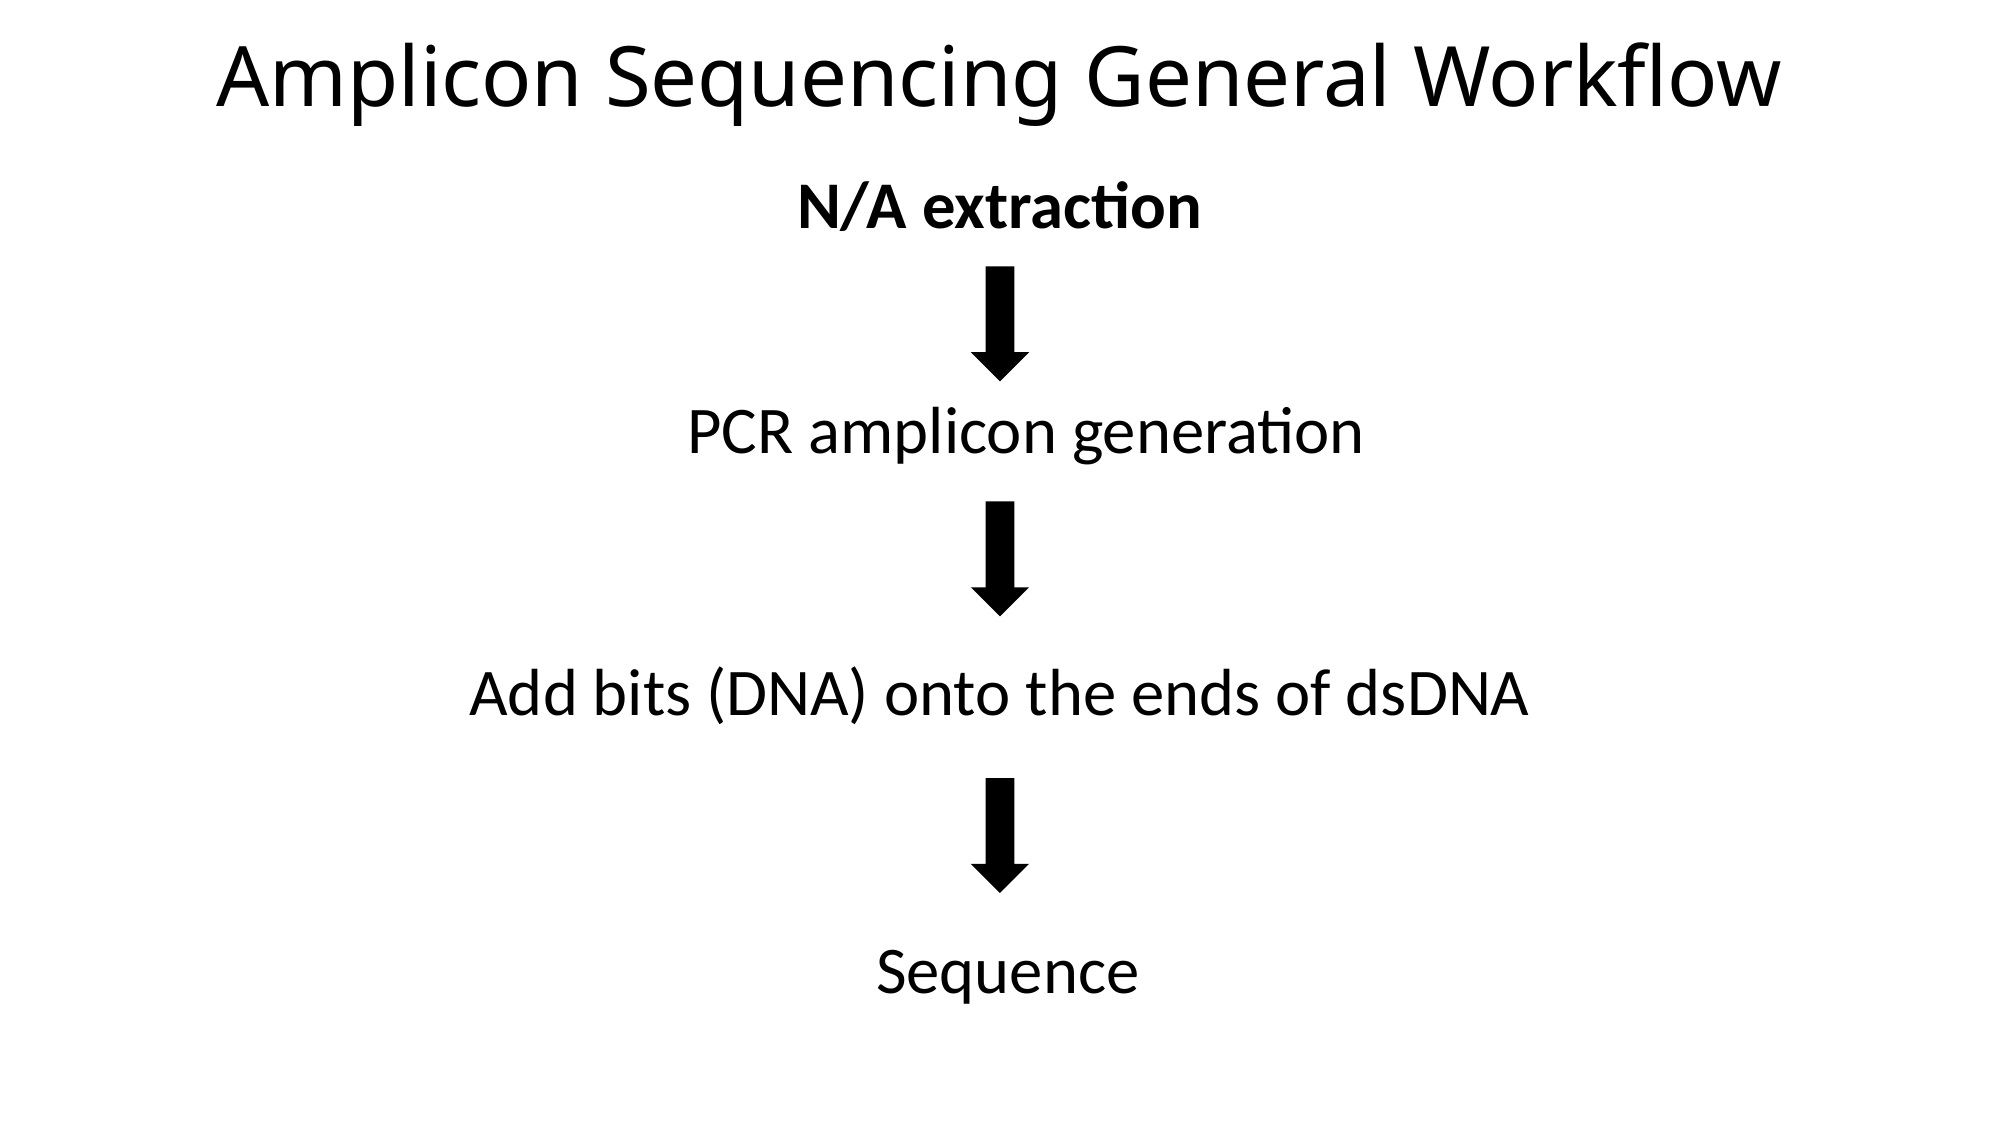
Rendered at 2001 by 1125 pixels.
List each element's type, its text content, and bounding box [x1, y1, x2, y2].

text_box [970, 266, 1030, 379]
text_box Sequence [861, 919, 1155, 1015]
text_box [970, 501, 1030, 617]
text_box PCR amplicon generation [672, 379, 1381, 475]
text_box N/A extraction [782, 188, 1218, 250]
text_box [970, 778, 1030, 894]
text_box Amplicon Sequencing General Workflow [0, 0, 2000, 188]
text_box Add bits (DNA) onto the ends of dsDNA [385, 641, 1615, 736]
